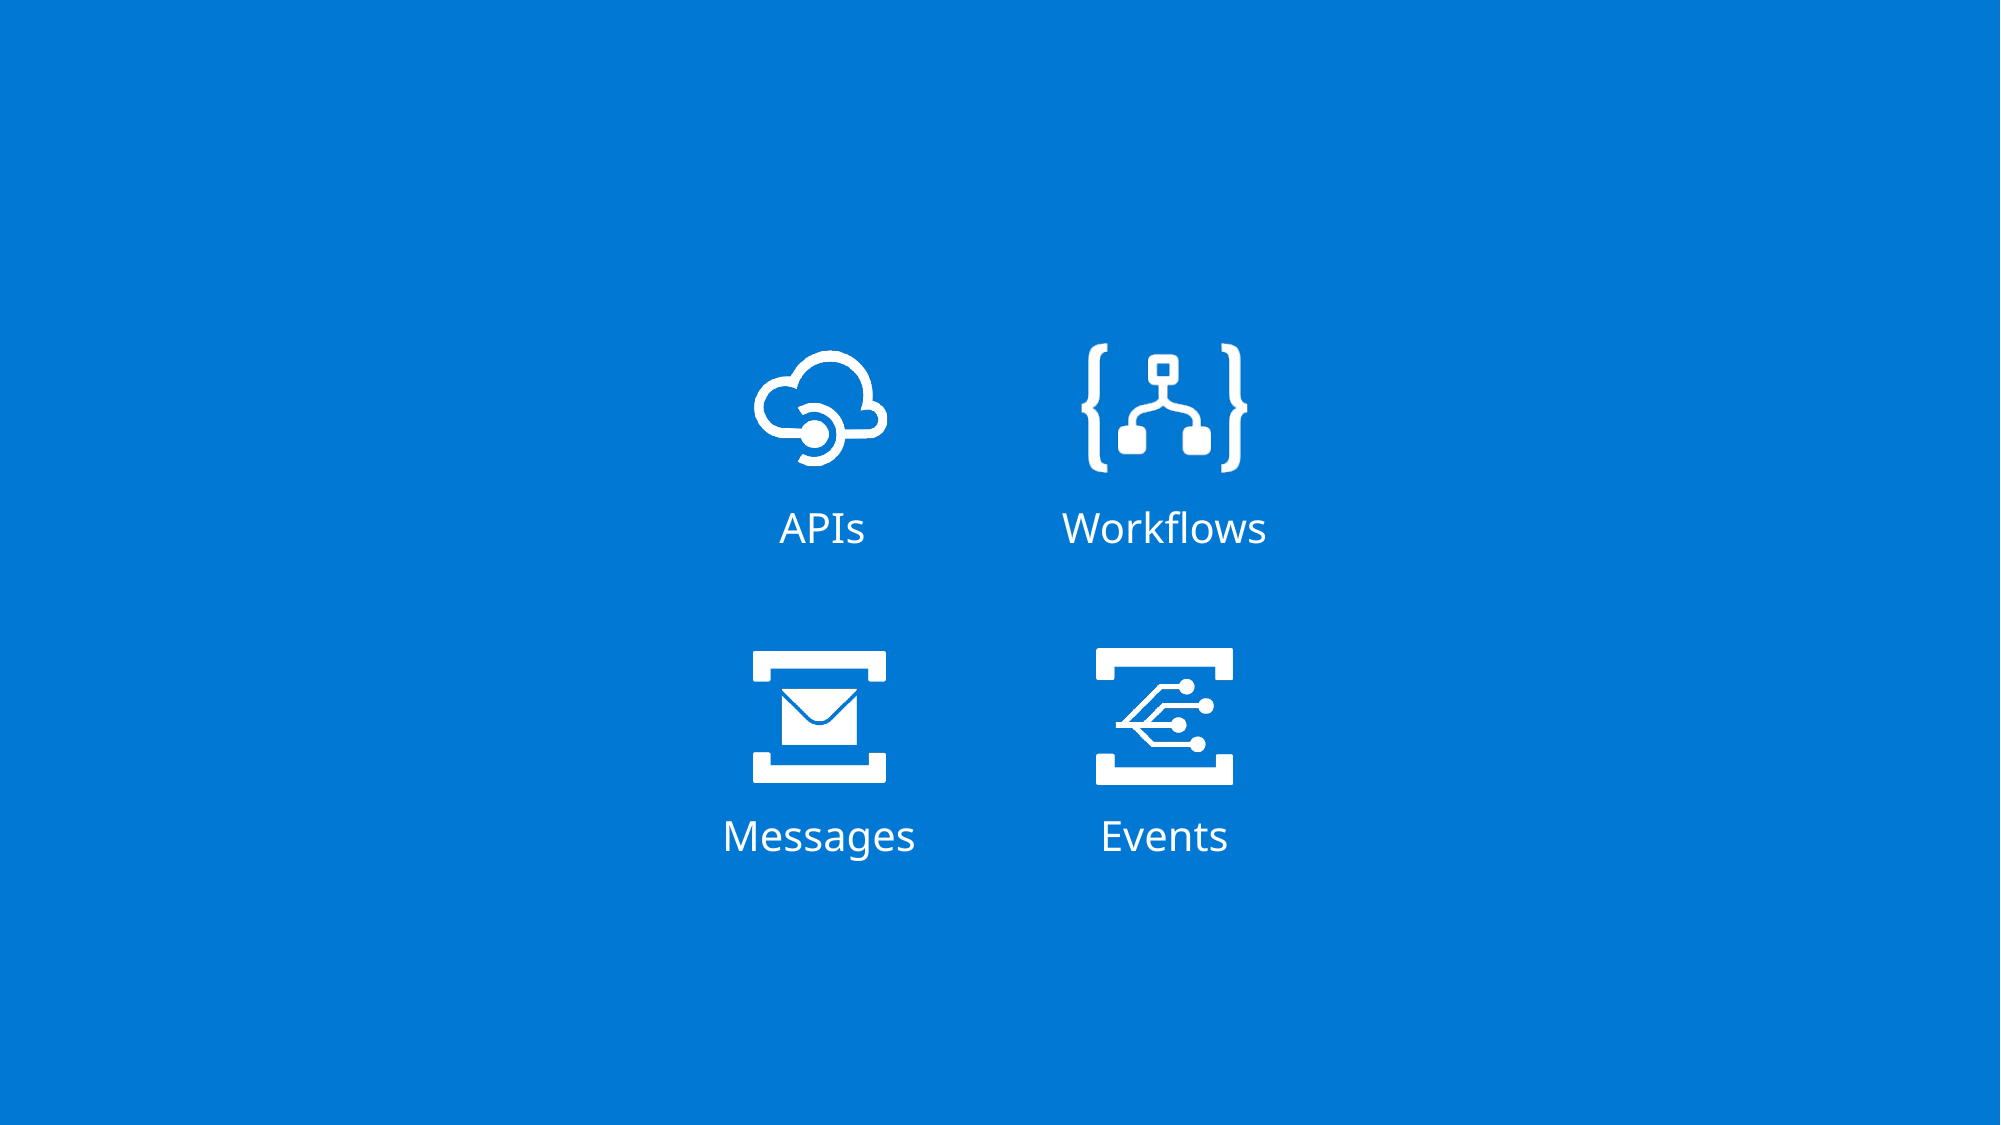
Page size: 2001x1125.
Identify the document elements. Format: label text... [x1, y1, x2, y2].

text_box Messages [699, 809, 939, 861]
text_box Events [1045, 809, 1284, 861]
picture [1078, 339, 1251, 477]
picture [740, 339, 899, 477]
text_box Workflows [1045, 501, 1284, 552]
picture [750, 648, 888, 786]
text_box APIs [703, 501, 942, 552]
picture [1095, 648, 1233, 786]
